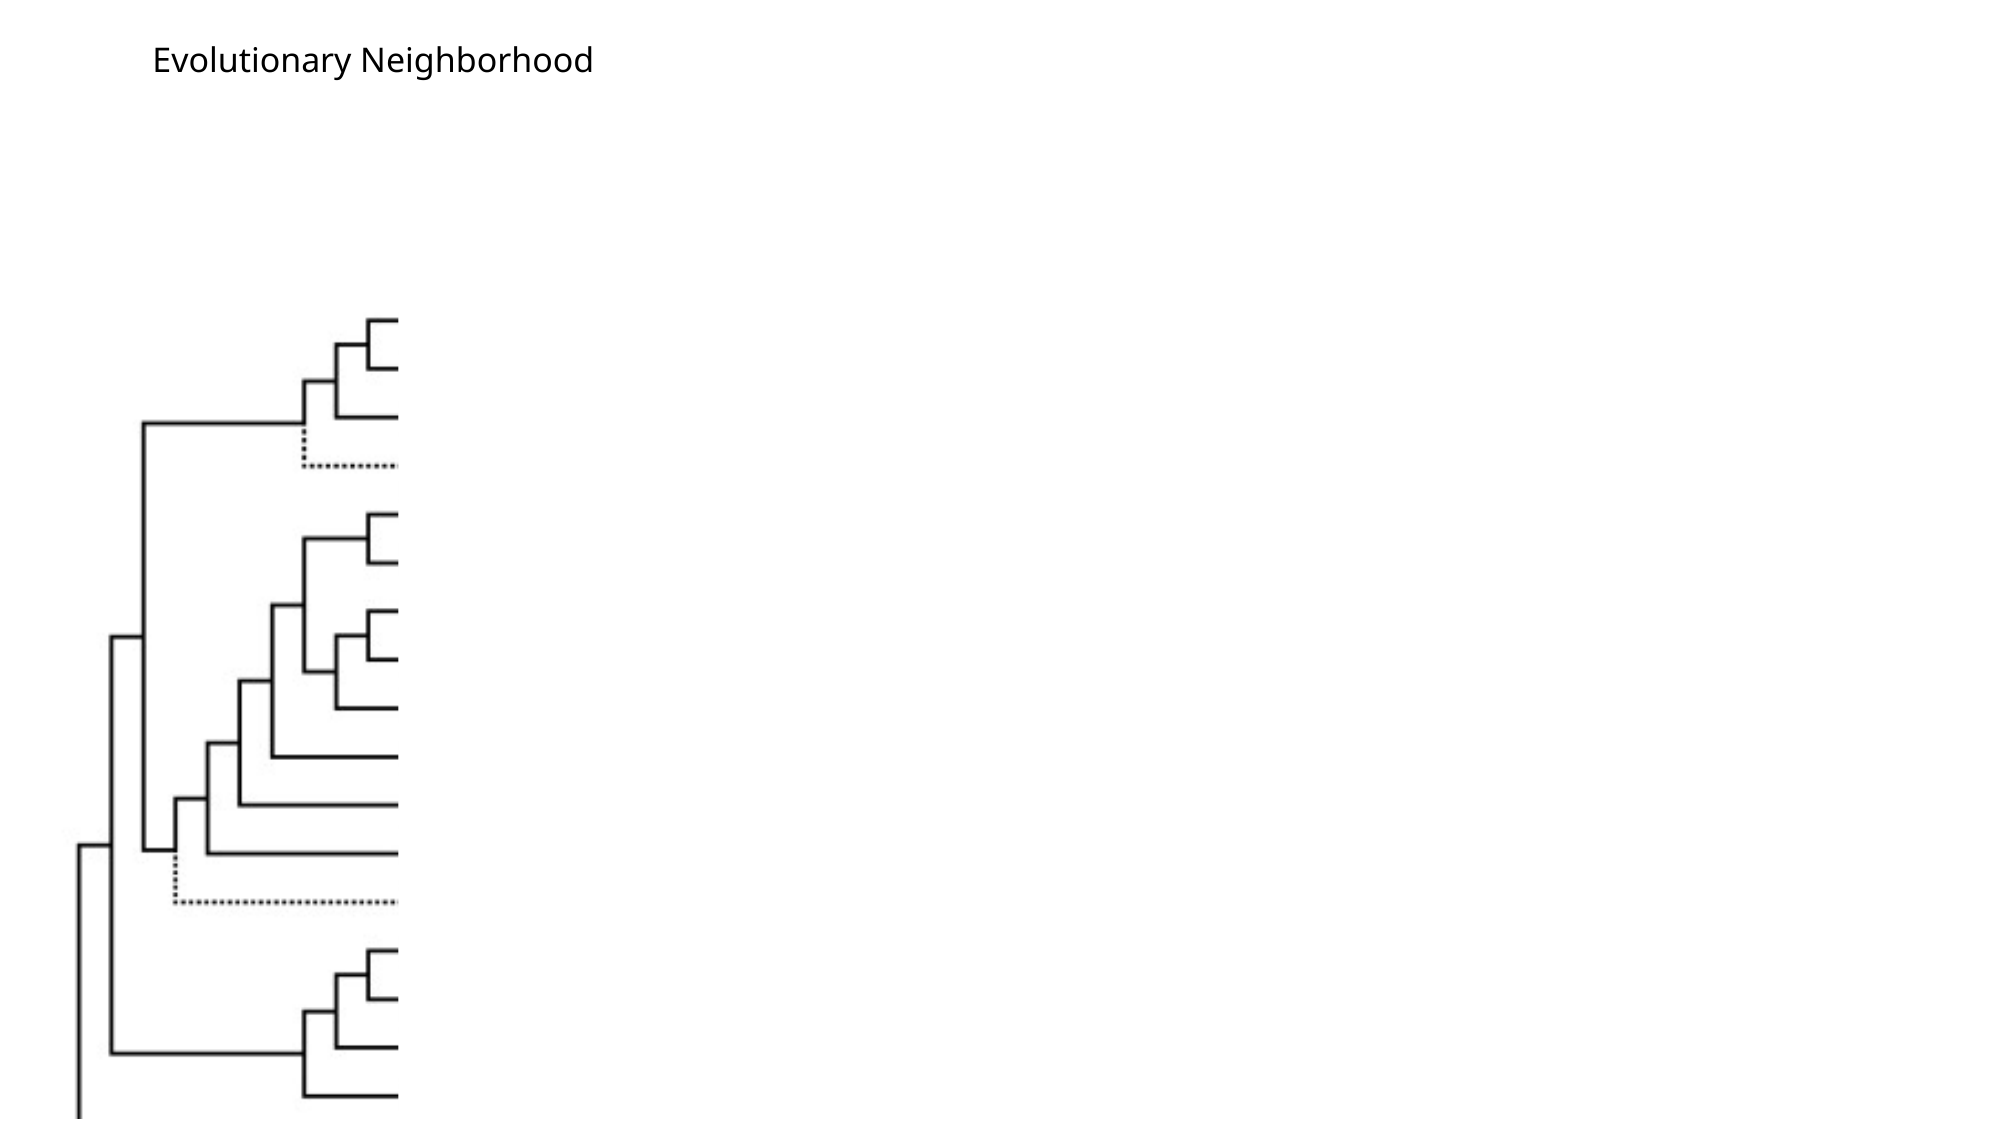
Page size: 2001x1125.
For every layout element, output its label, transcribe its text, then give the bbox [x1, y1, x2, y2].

picture [28, 310, 399, 1119]
title Evolutionary Neighborhood [137, 35, 1863, 88]
